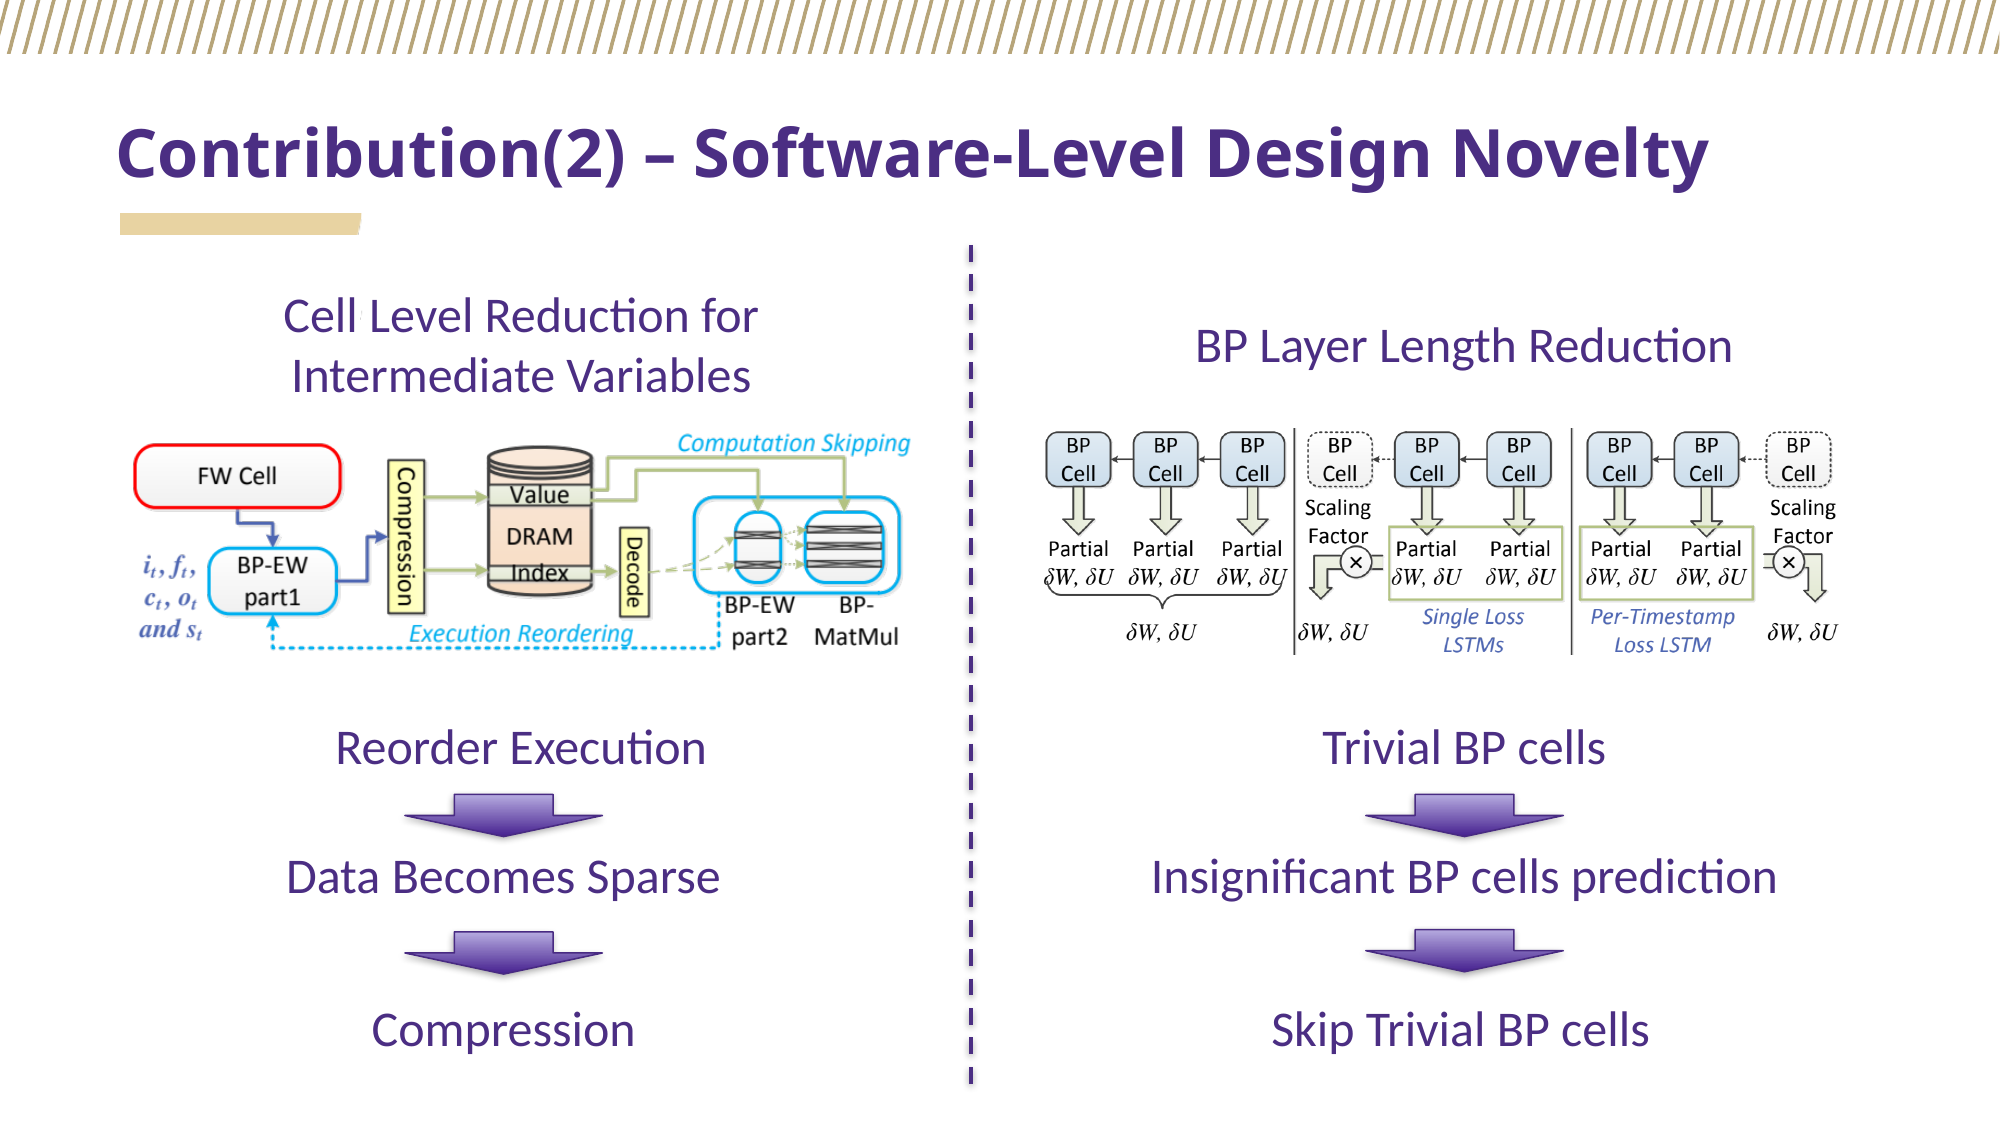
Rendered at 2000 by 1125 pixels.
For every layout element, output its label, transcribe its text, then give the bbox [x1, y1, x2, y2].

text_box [970, 244, 1841, 1089]
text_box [1132, 794, 1797, 913]
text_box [268, 794, 739, 913]
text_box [128, 274, 915, 655]
text_box Reorder Execution [320, 707, 723, 783]
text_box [355, 931, 653, 1065]
picture [0, 0, 2000, 54]
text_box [1254, 929, 1667, 1066]
title Contribution(2) – Software-Level Design Novelty [100, 82, 1891, 199]
